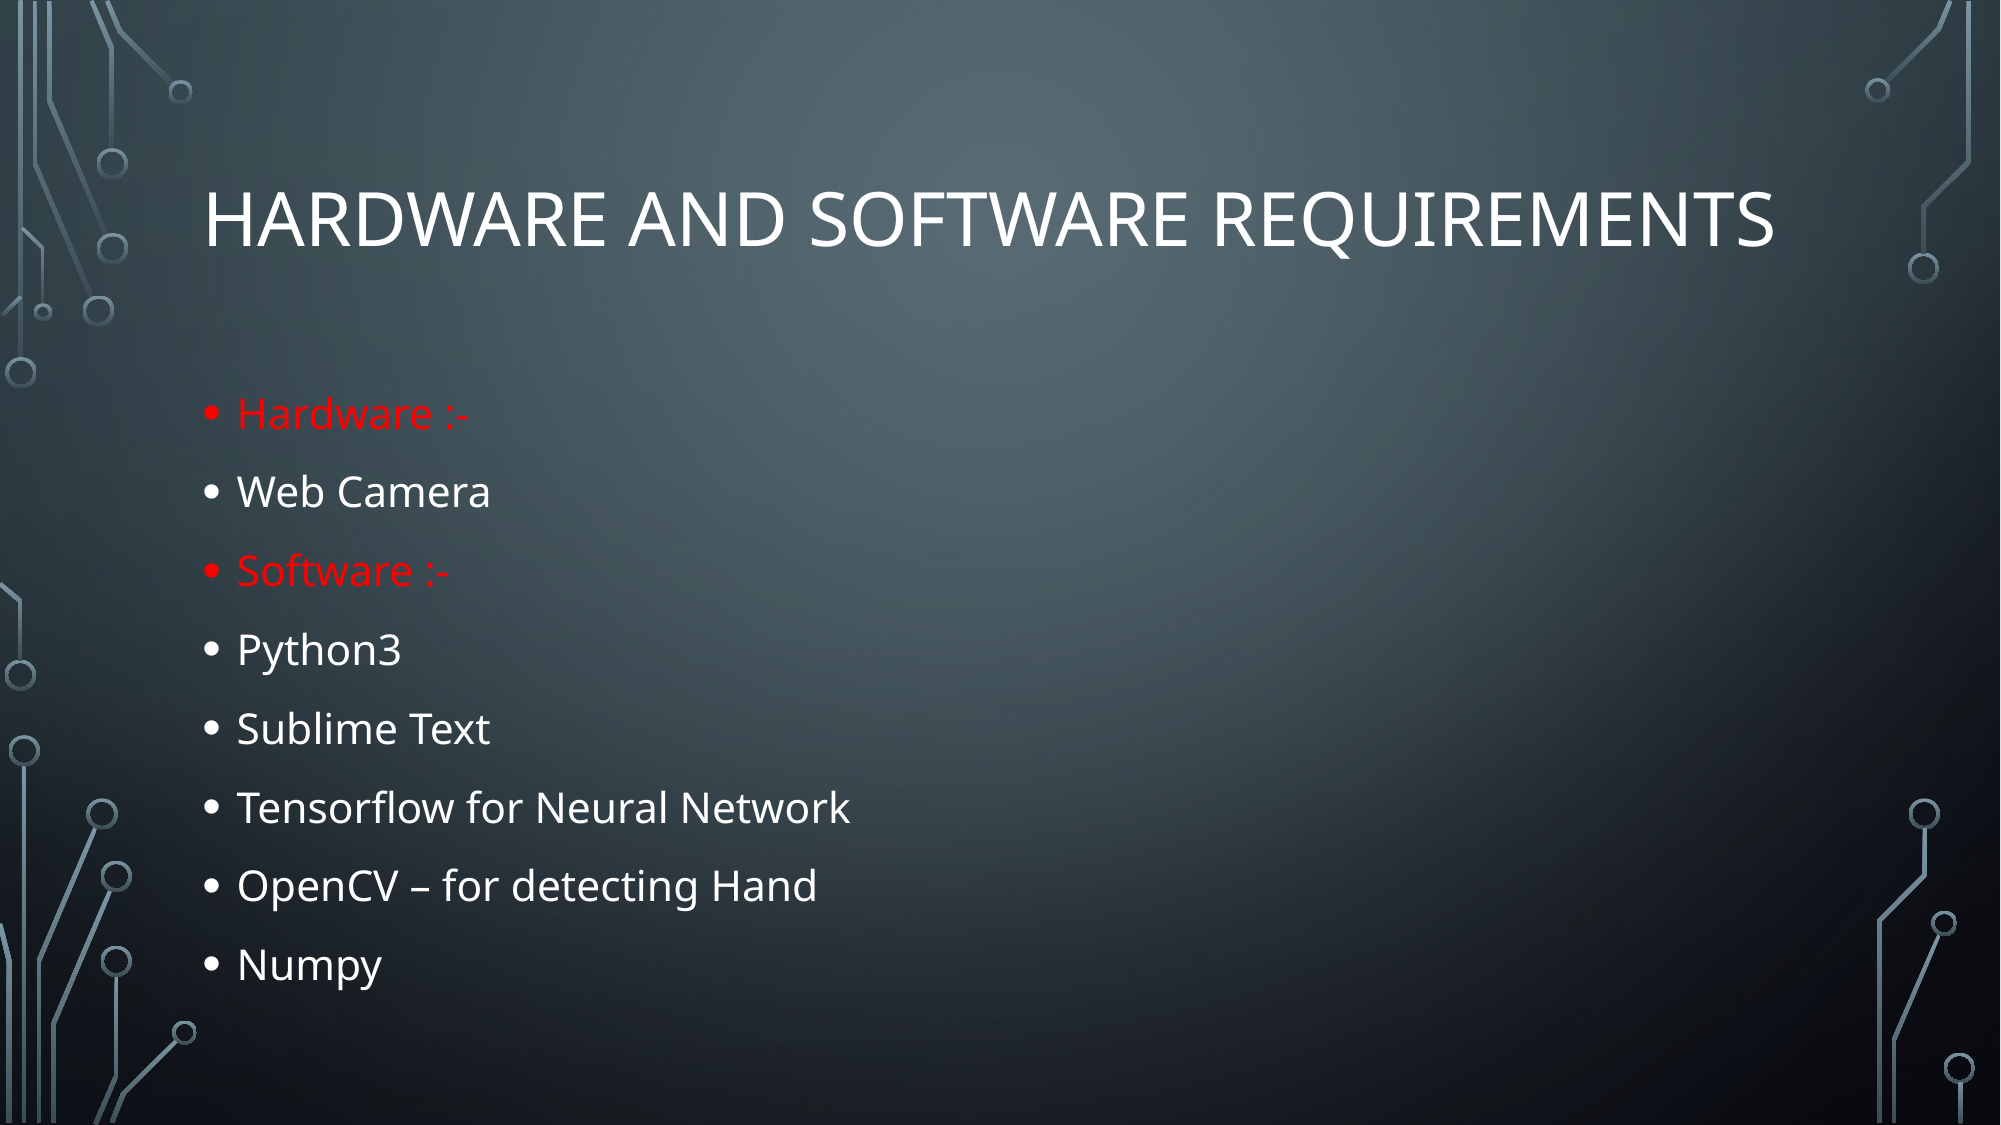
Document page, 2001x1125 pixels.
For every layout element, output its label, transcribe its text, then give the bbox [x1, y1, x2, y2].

list Hardware :- Web Camera Software :- Python3 Sublime Text Tensorflow for Neural Network OpenCV – for detecting Hand Numpy [187, 369, 1813, 1003]
title Hardware and software requirements [187, 101, 1813, 344]
